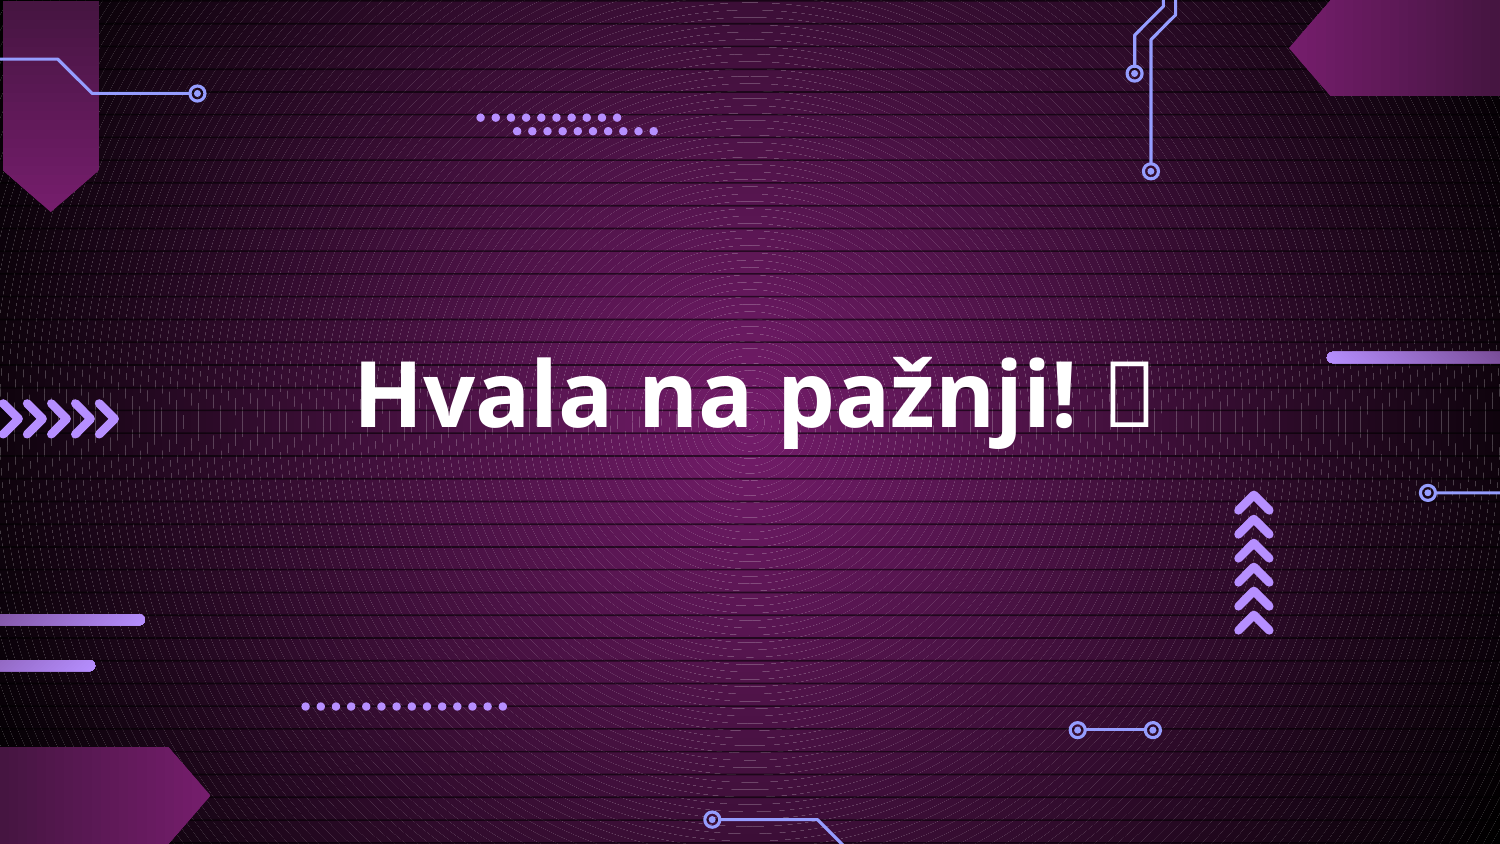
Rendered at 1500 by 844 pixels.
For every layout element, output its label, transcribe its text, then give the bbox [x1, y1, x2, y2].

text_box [476, 113, 659, 136]
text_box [1180, 542, 1327, 583]
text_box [301, 702, 508, 711]
subtitle Hvala na pažnji!  [223, 197, 1288, 599]
